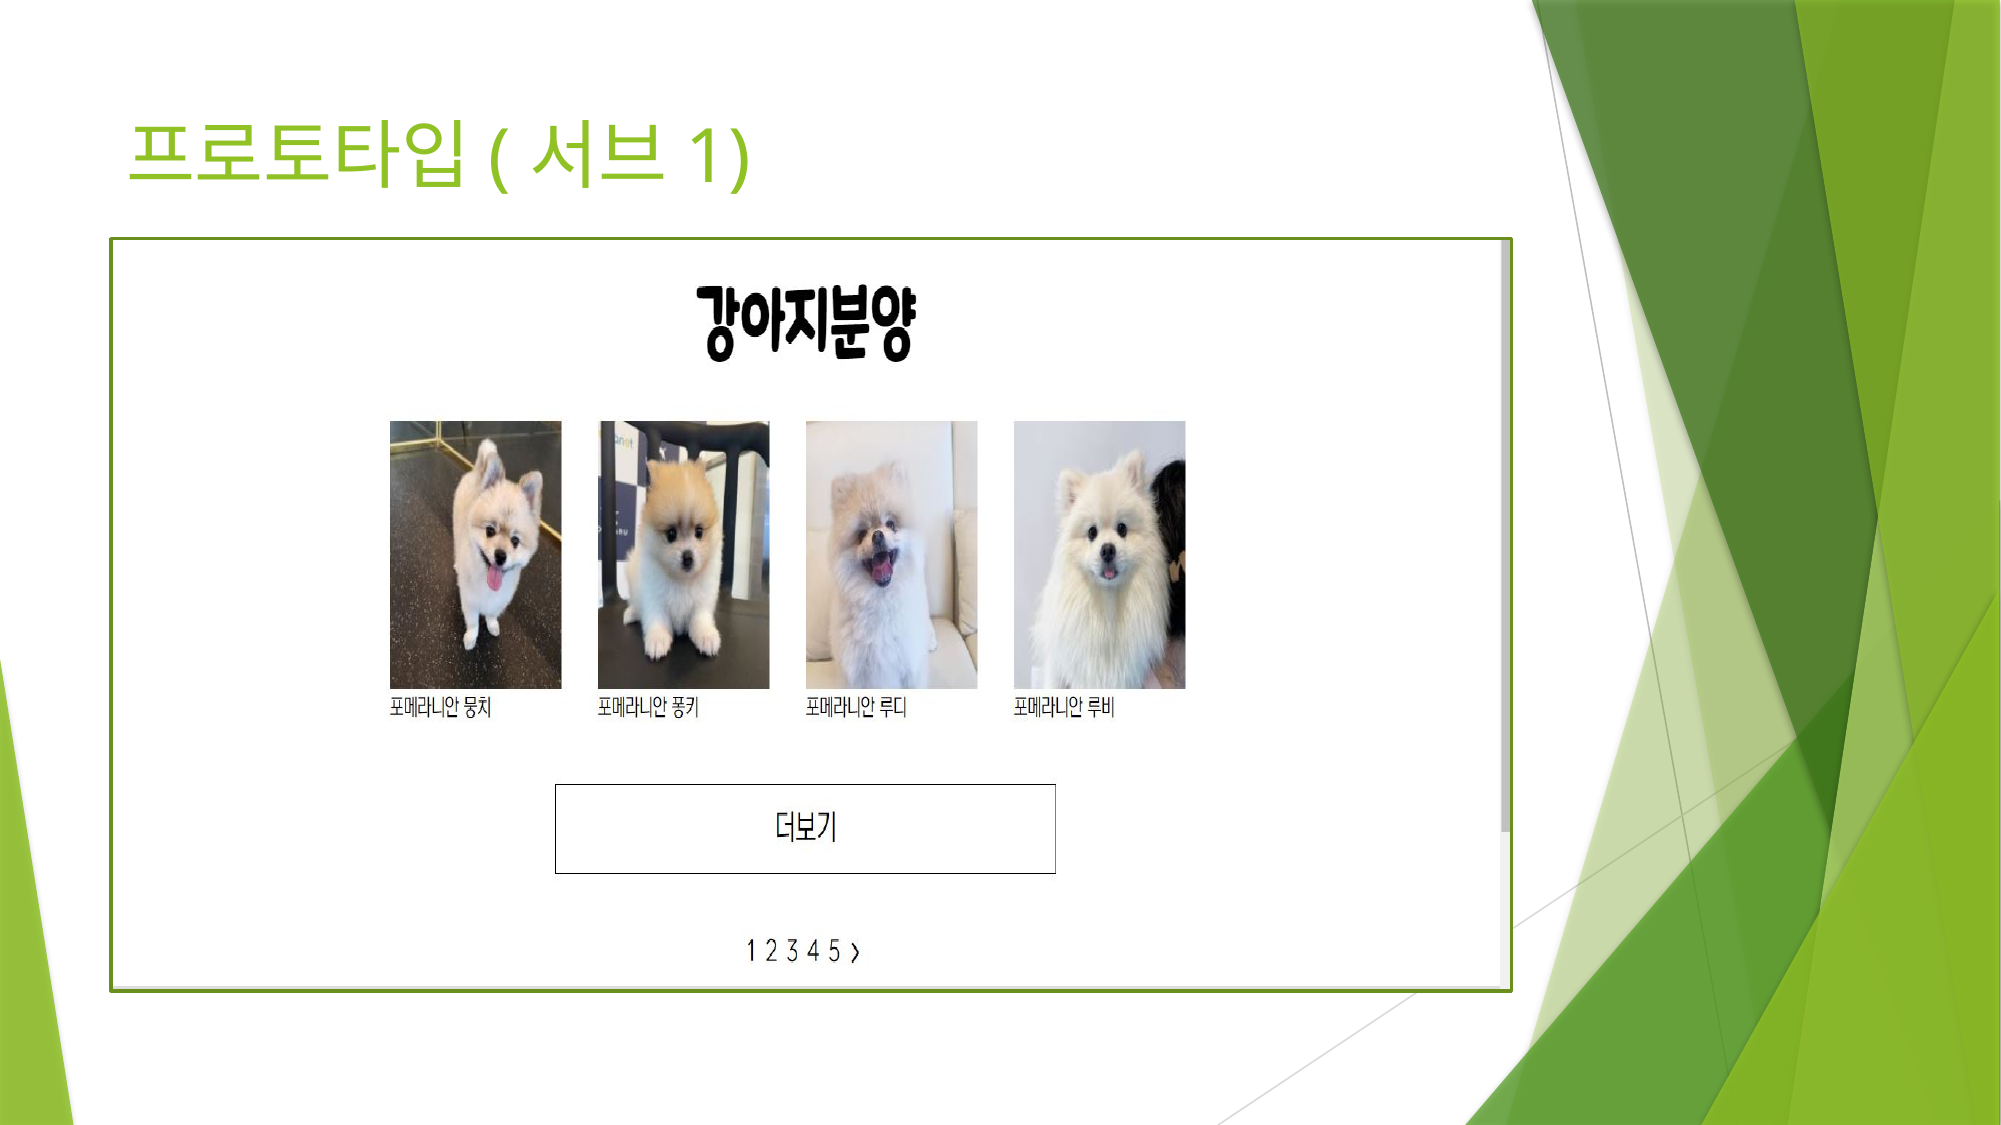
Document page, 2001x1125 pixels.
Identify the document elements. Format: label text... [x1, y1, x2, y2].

title 프로토타입(서브1) [111, 99, 1522, 317]
text_box [109, 237, 1513, 993]
